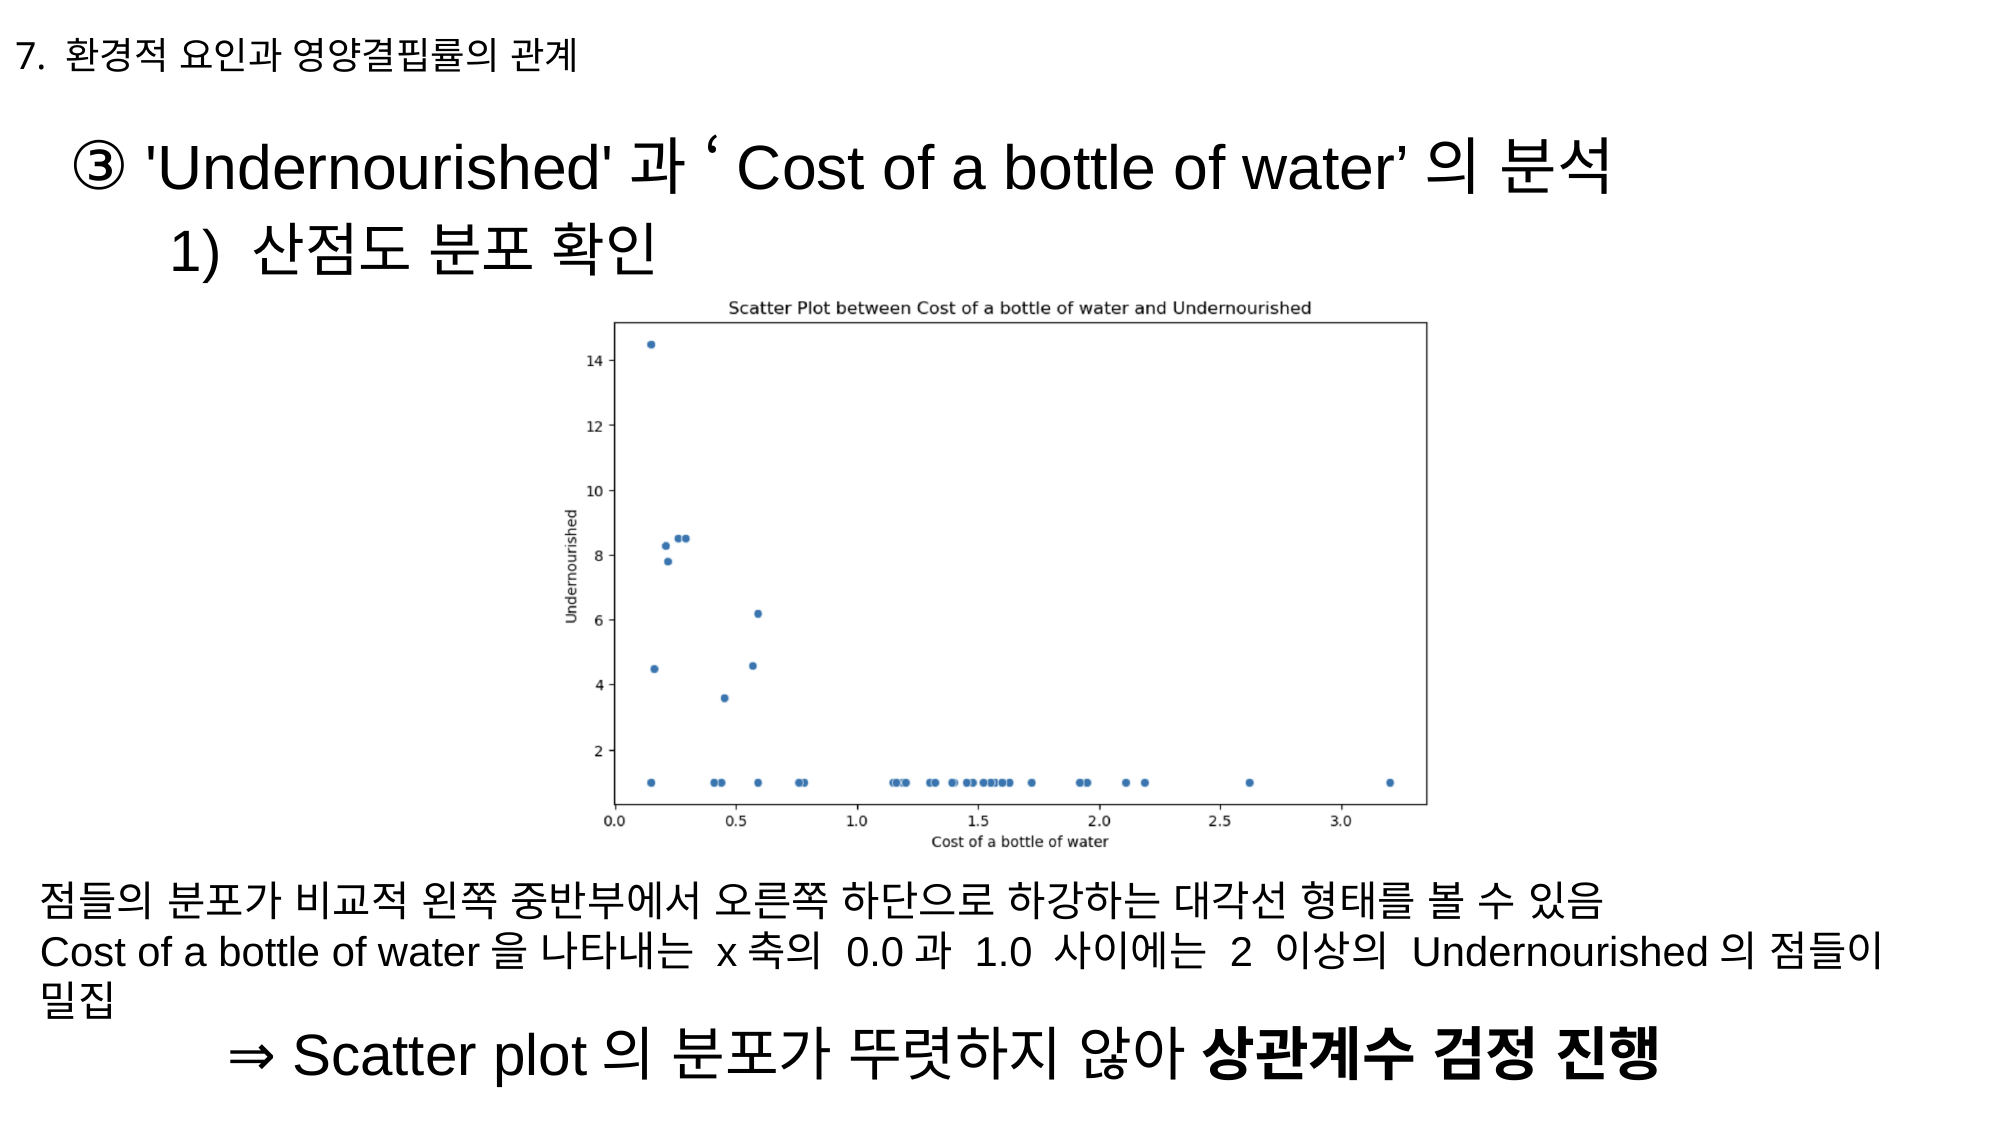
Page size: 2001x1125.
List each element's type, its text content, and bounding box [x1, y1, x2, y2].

text_box ⇒ Scatter plot의 분포가 뚜렷하지 않아 상관계수 검정 진행 [212, 1033, 1678, 1095]
text_box ③ 'Undernourished'과 ‘Cost of a bottle of water’의 분석 [54, 115, 1630, 210]
text_box 점들의 분포가 비교적 왼쪽 중반부에서 오른쪽 하단으로 하강하는 대각선 형태를 볼 수 있음 Cost of a bottle of water을 나타내는 x축의 0.0과 1.0 사이에는 2 이상의 Undernourished의 점들이 밀집 [25, 867, 1975, 1033]
text_box 1) 산점도 분포 확인 [154, 210, 1574, 291]
text_box 7. 환경적 요인과 영양결핍률의 관계 [0, 0, 1536, 116]
picture [553, 299, 1447, 855]
